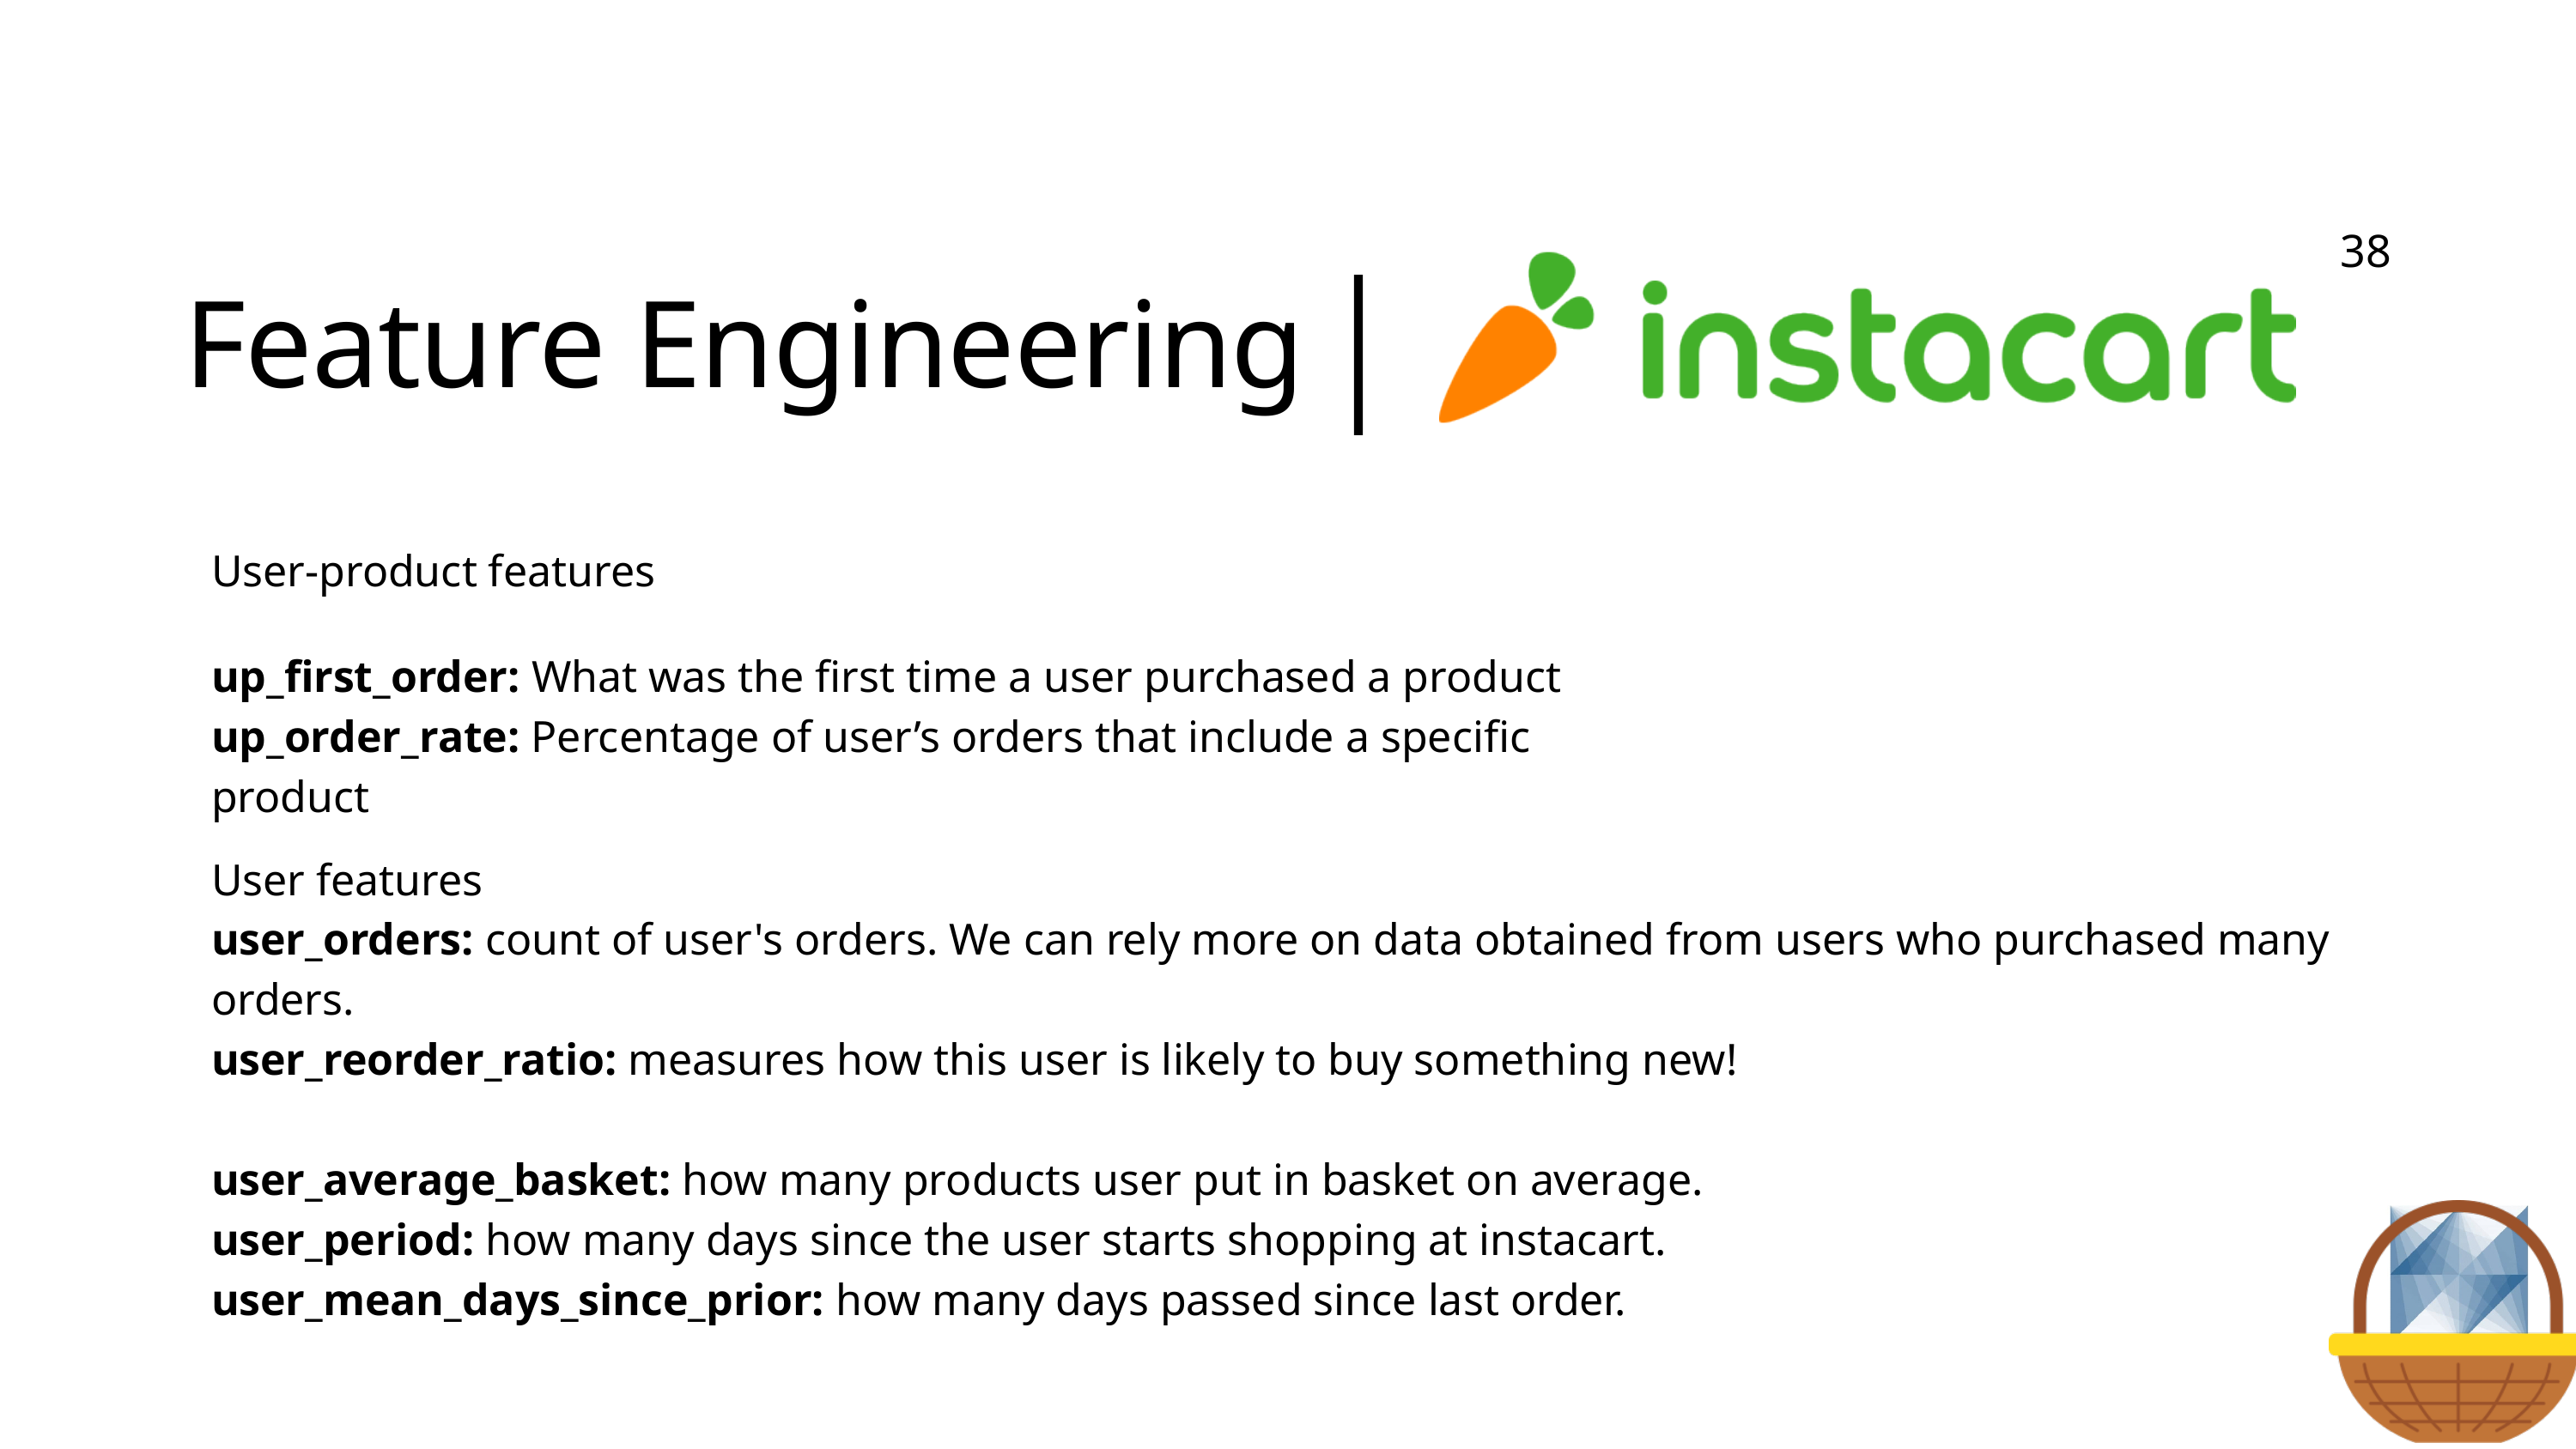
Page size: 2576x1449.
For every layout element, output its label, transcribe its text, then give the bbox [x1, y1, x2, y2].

text_box up_first_order: What was the first time a user purchased a product up_order_rate: Percentage of user’s orders that include a specific product [211, 657, 1695, 821]
text_box User features user_orders: count of user's orders. We can rely more on data obtained from users who purchased many orders. user_reorder_ratio: measures how this user is likely to buy something new! user_average_basket: how many products user put in basket on average. user_period: how many days since the user starts shopping at instacart. user_mean_days_since_prior: how many days passed since last order. [211, 844, 2442, 1325]
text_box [184, 69, 2392, 648]
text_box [2319, 1160, 2576, 1444]
